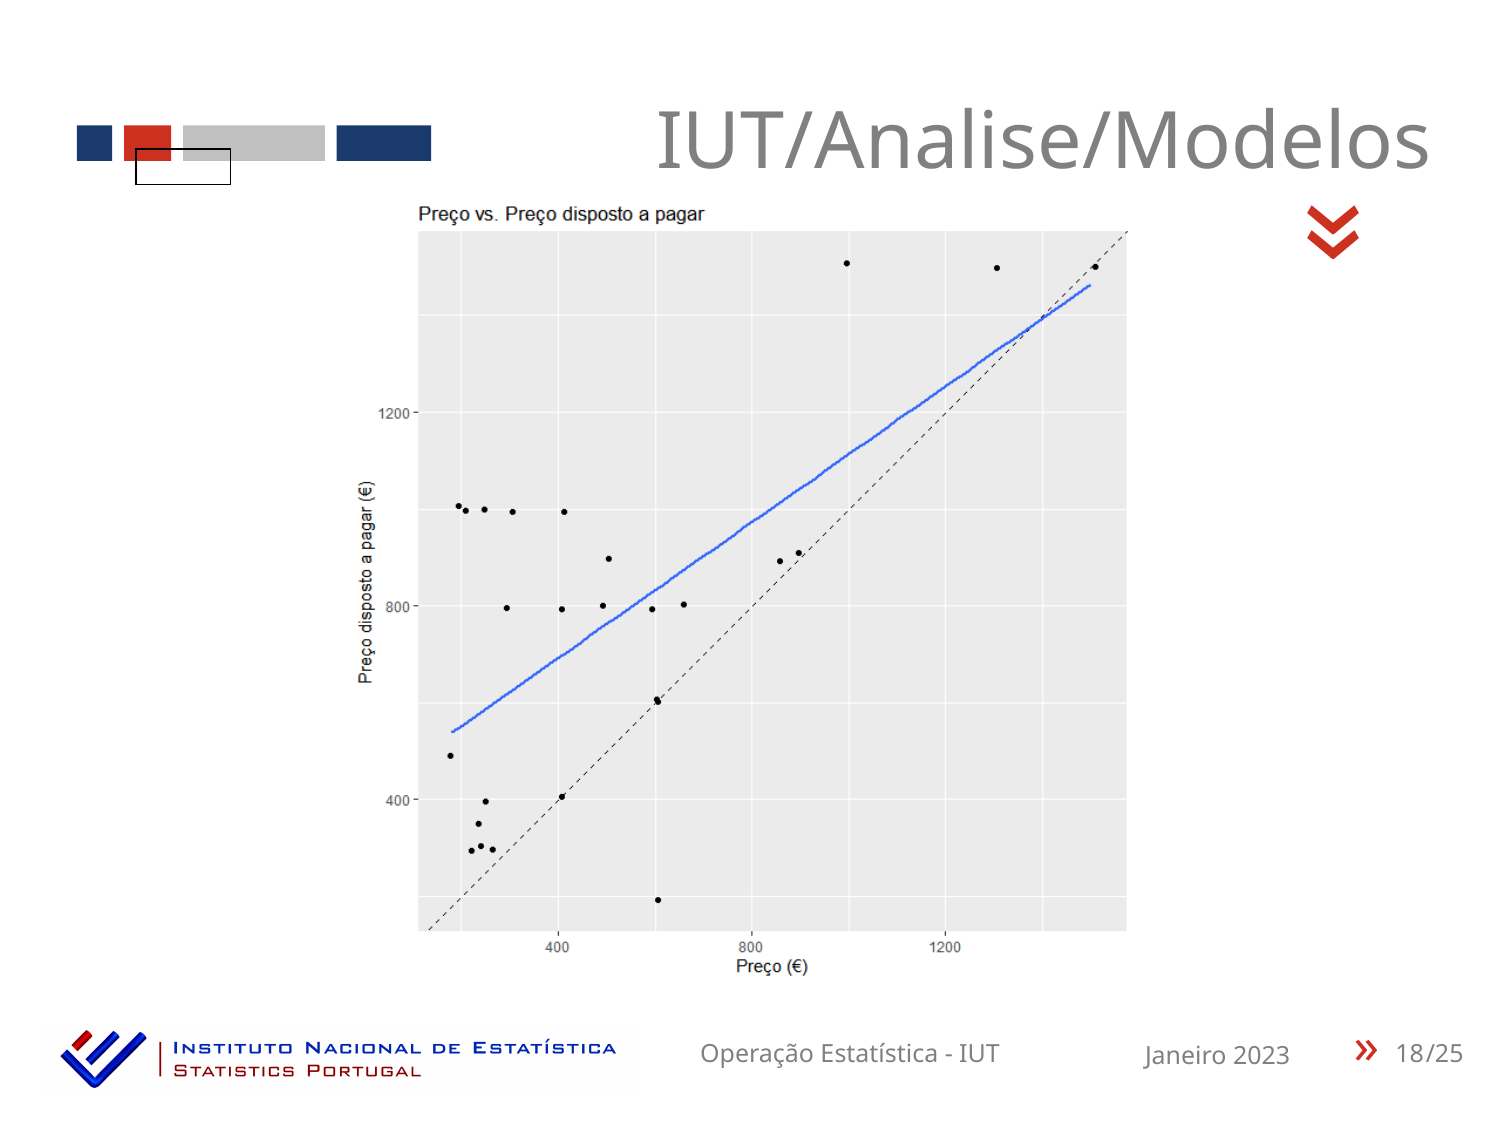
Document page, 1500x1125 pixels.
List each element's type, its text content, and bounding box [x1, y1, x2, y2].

text_box « [1234, 207, 1400, 280]
picture [348, 196, 1137, 985]
text_box IUT/Analise/Modelos [454, 66, 1447, 207]
text_box 18 [1380, 1029, 1447, 1075]
picture [41, 1023, 638, 1093]
